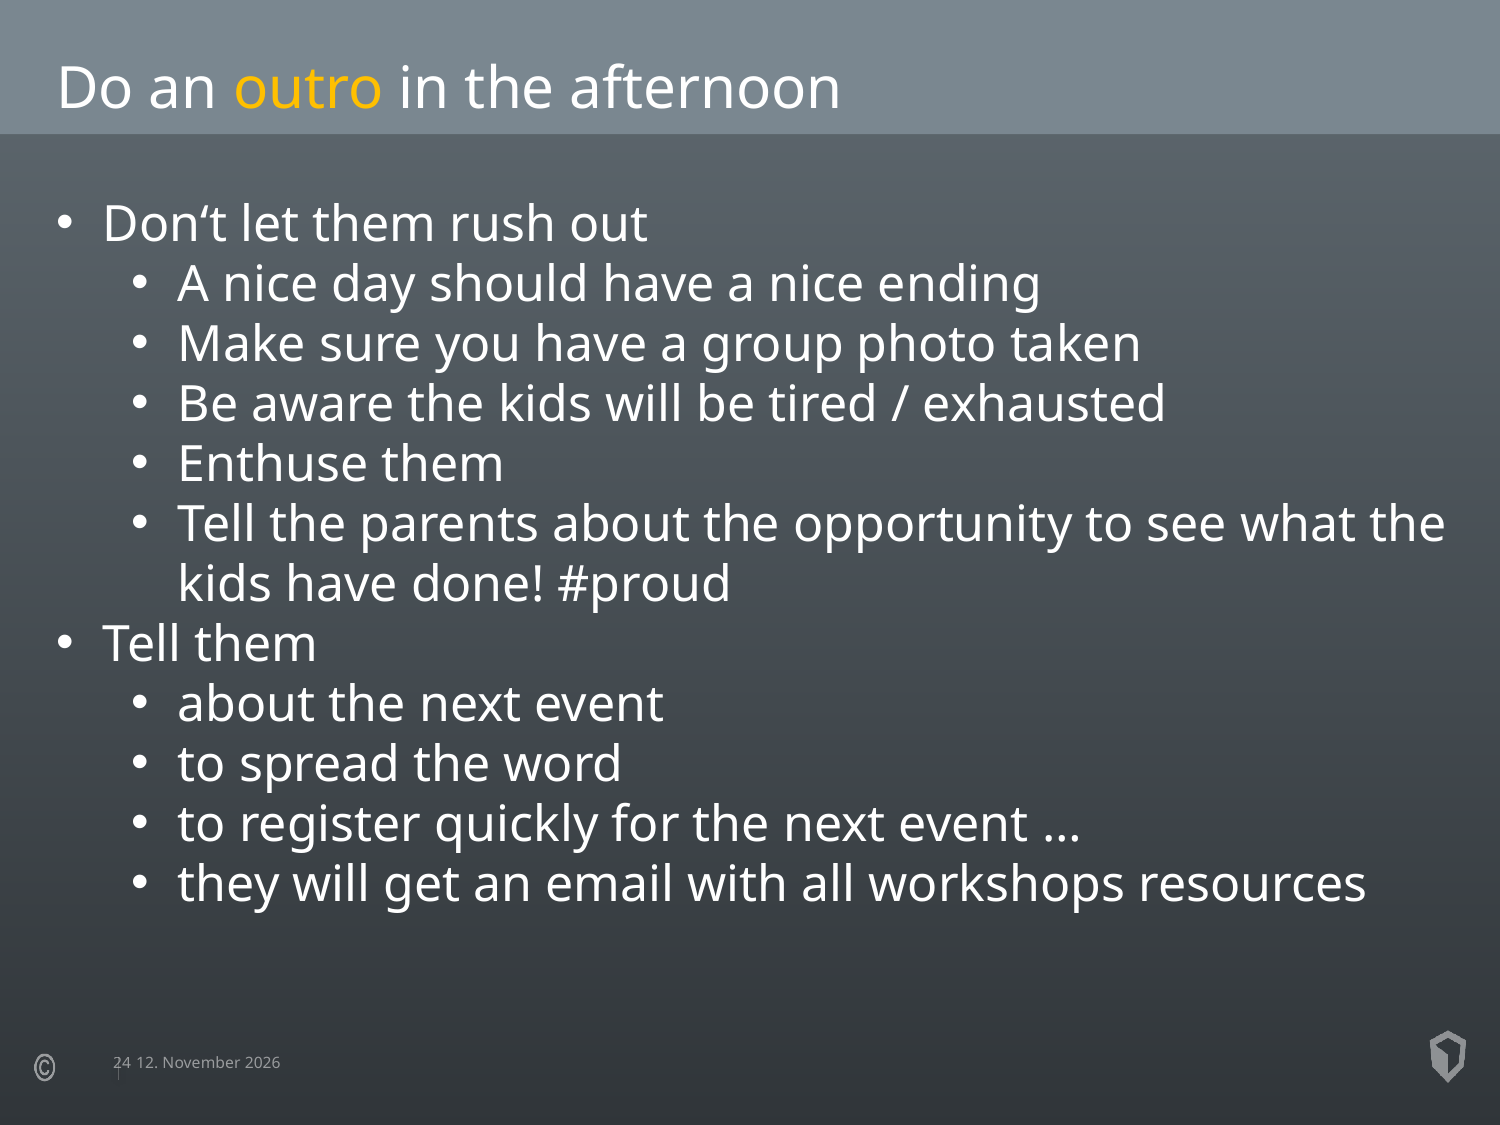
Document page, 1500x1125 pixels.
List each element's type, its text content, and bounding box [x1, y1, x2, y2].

list Do an outro in the afternoon [41, 42, 1204, 105]
picture [1426, 1027, 1468, 1085]
text_box Don‘t let them rush out A nice day should have a nice ending Make sure you have a group photo taken Be aware the kids will be tired / exhausted Enthuse them Tell the parents about the opportunity to see what the kids have done! #proud Tell them about the next event to spread the word to register quickly for the next event … they will get an email with all workshops resources [41, 184, 1500, 920]
